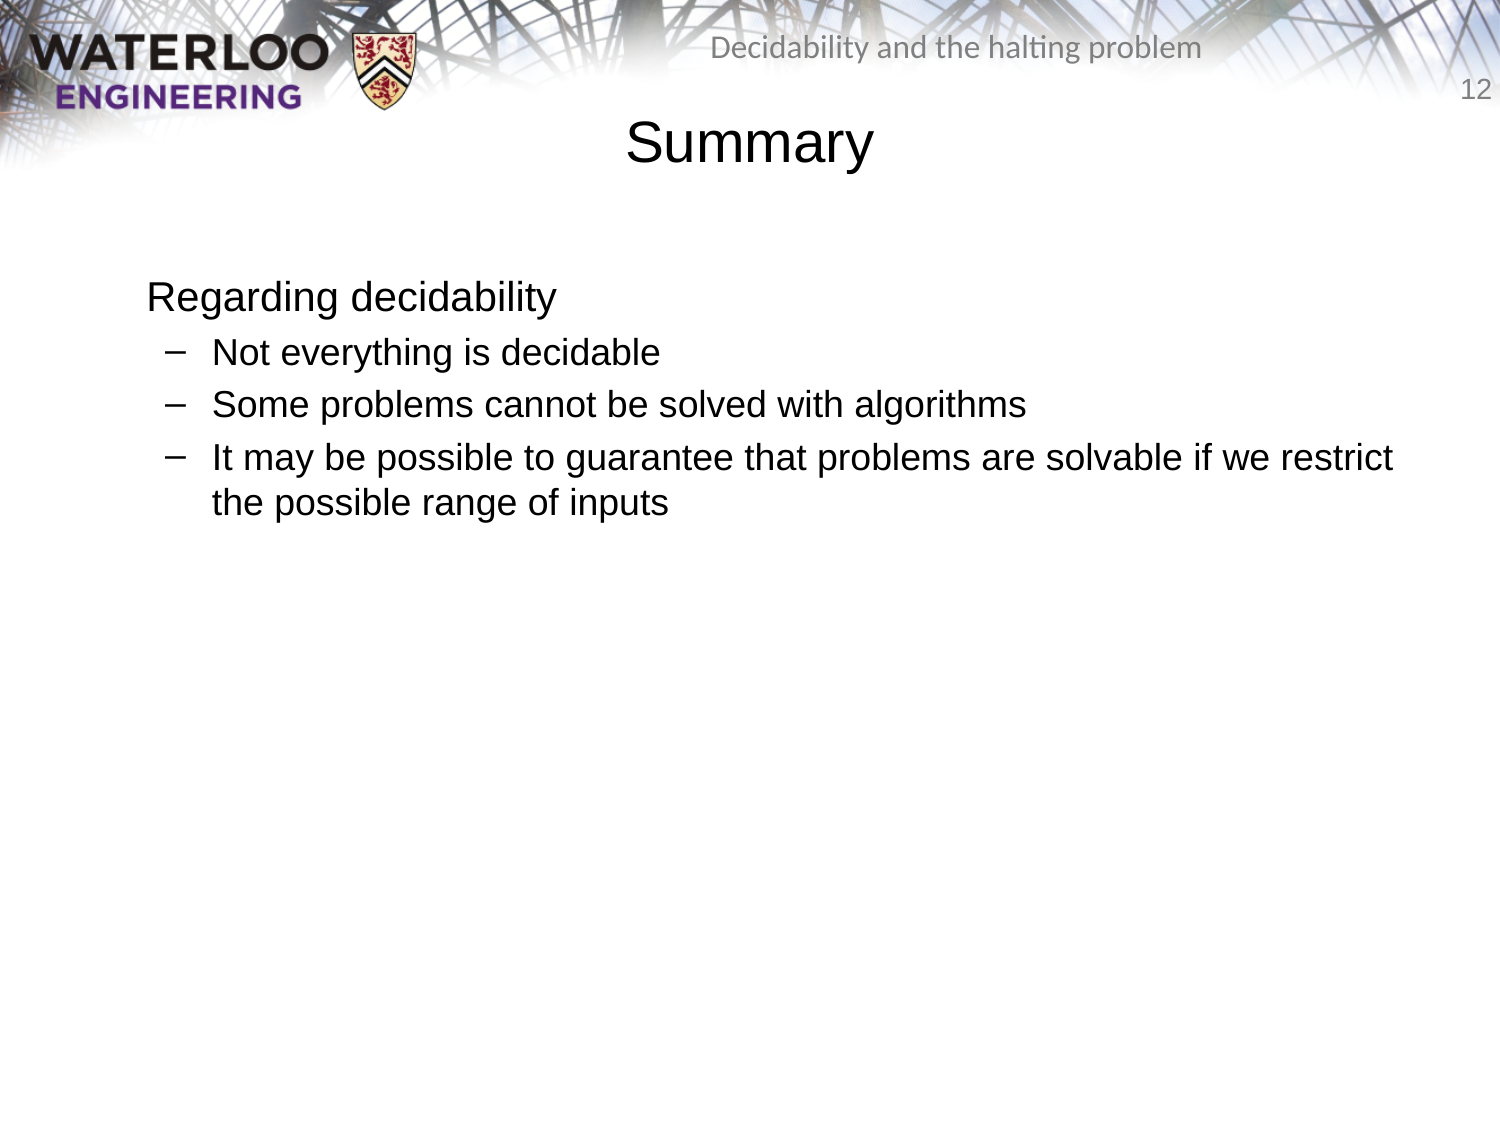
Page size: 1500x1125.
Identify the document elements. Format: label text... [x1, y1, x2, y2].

list Regarding decidability Not everything is decidable Some problems cannot be solved with algorithms It may be possible to guarantee that problems are solvable if we restrict the possible range of inputs [74, 262, 1426, 1006]
title Summary [74, 44, 1426, 233]
picture [0, 0, 1500, 1125]
